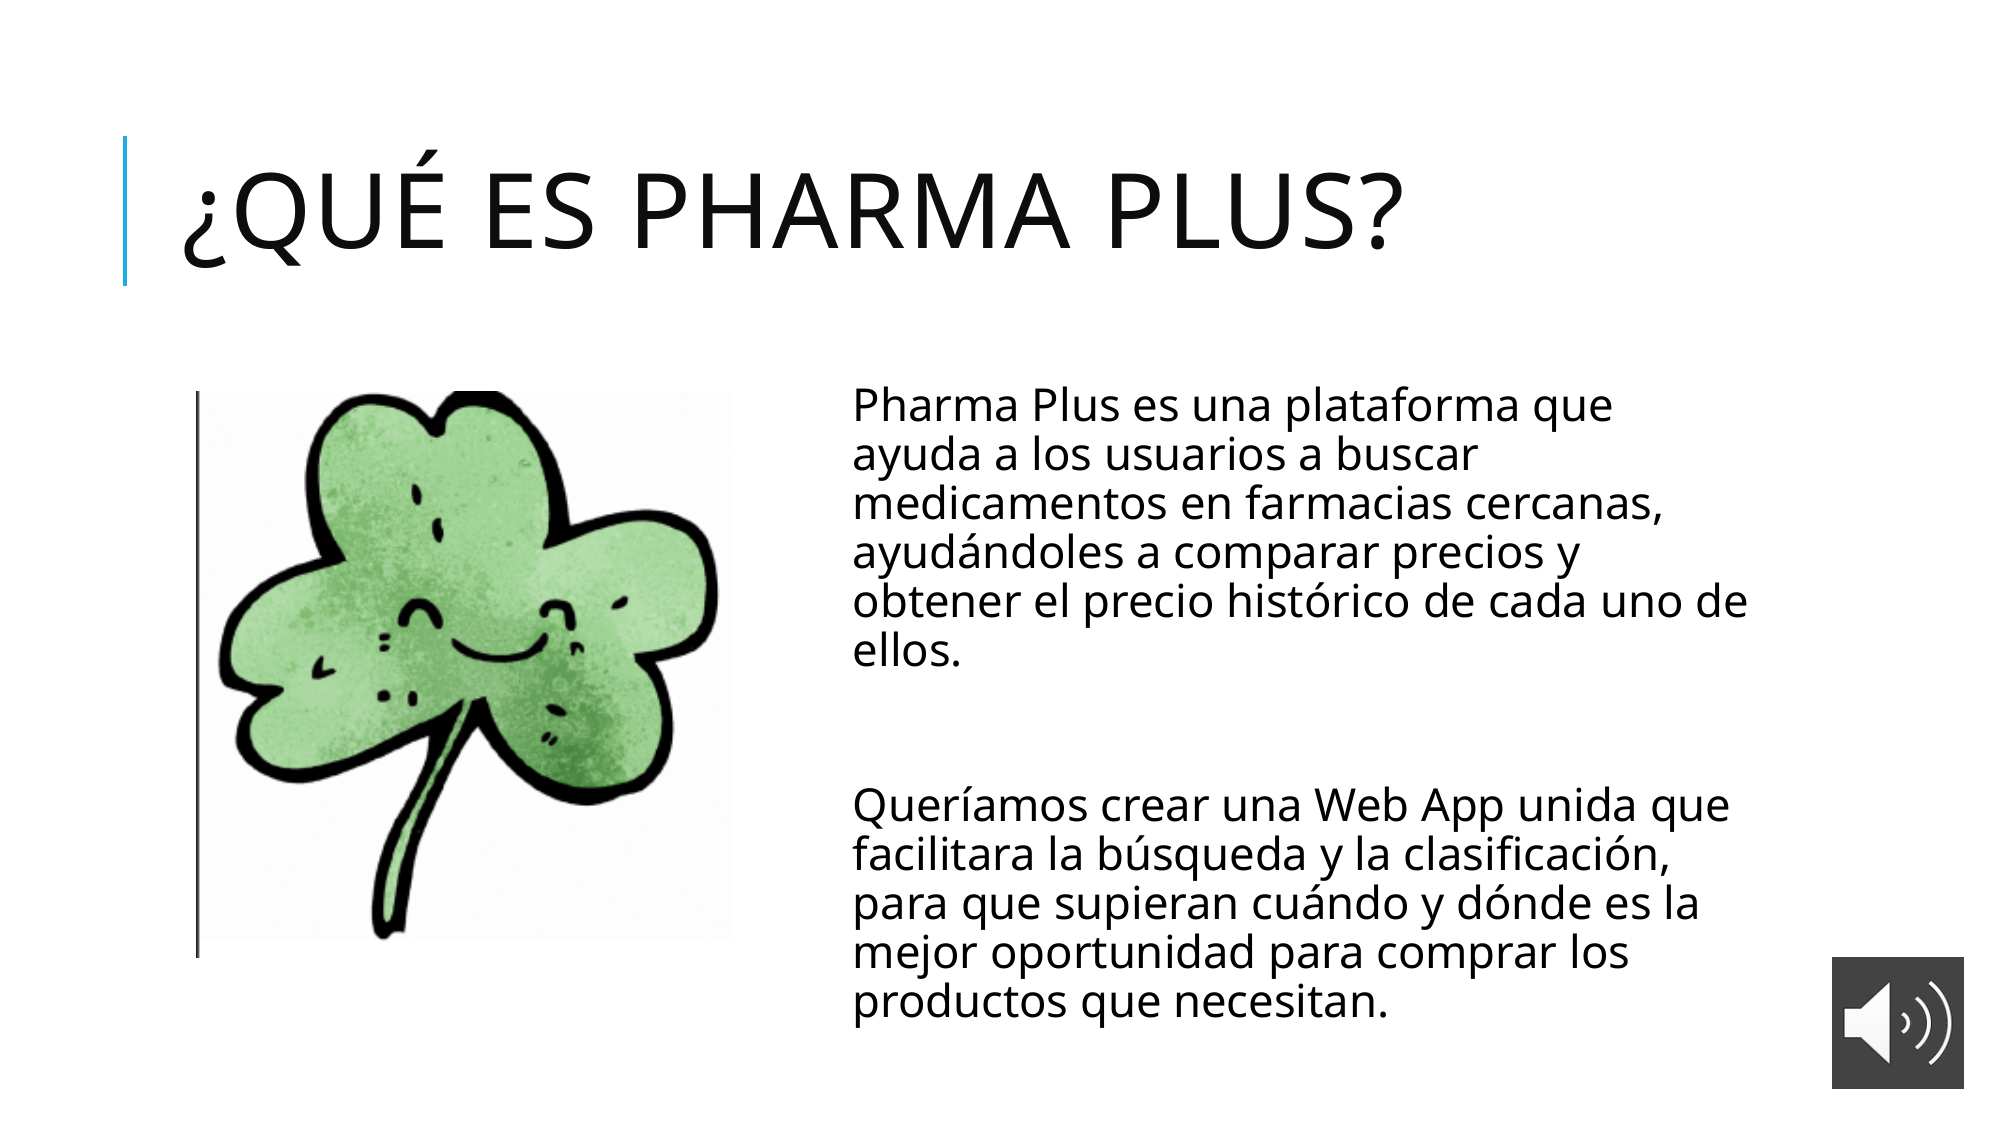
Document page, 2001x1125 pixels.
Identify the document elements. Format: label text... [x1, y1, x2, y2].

picture [1830, 955, 1965, 1090]
picture [196, 391, 733, 958]
title ¿Qué es pharma plus? [168, 96, 1763, 342]
list Pharma Plus es una plataforma que ayuda a los usuarios a buscar medicamentos en farmacias cercanas, ayudándoles a comparar precios y obtener el precio histórico de cada uno de ellos. Queríamos crear una Web App unida que facilitara la búsqueda y la clasificación, para que supieran cuándo y dónde es la mejor oportunidad para comprar los productos que necesitan. [830, 375, 1763, 1035]
